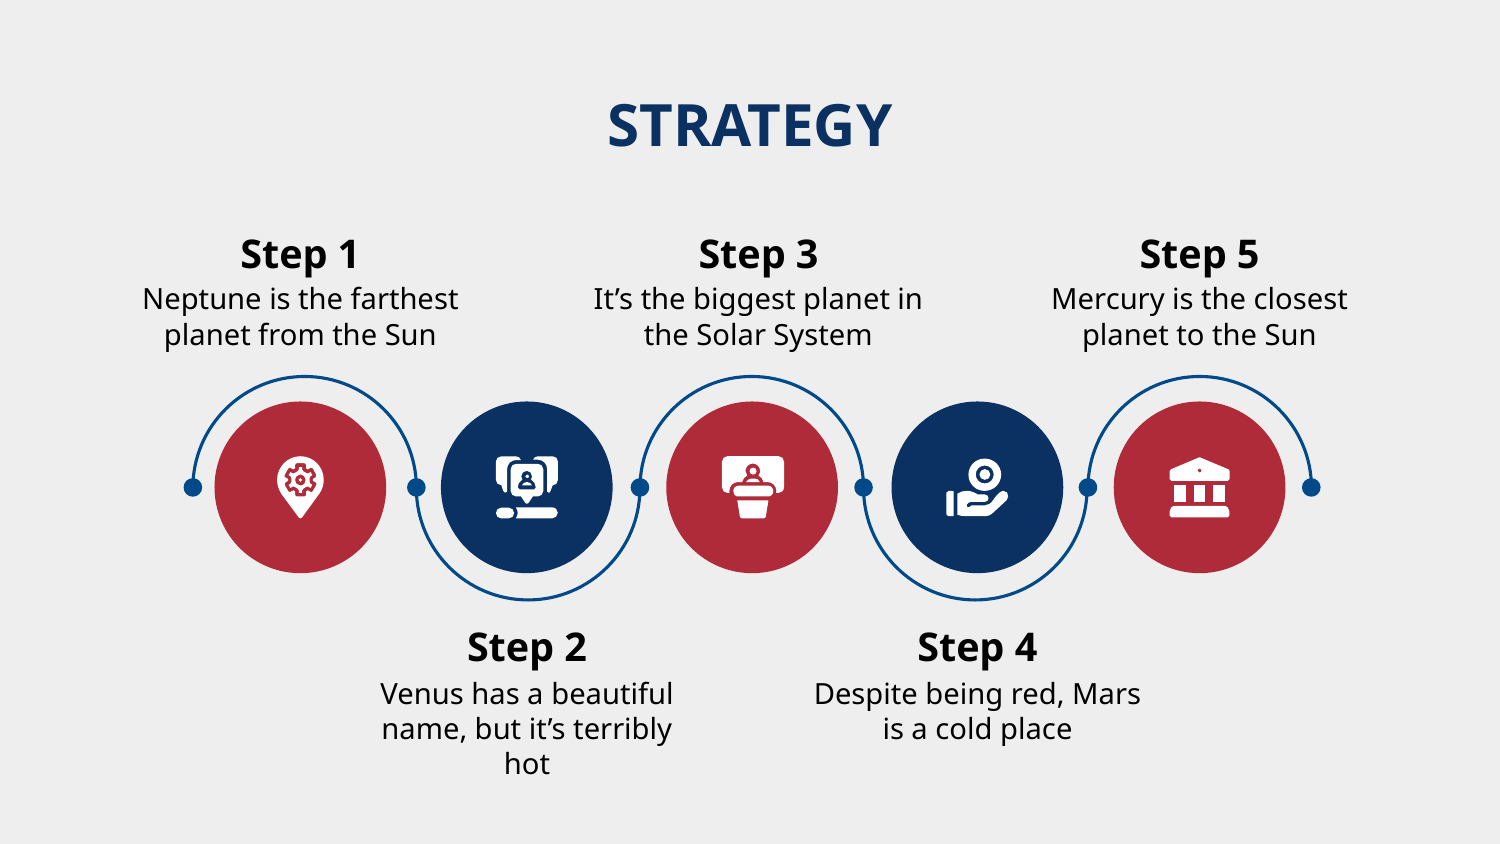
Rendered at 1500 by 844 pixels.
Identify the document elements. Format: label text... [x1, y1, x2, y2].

subtitle Mercury is the closest planet to the Sun [1015, 279, 1384, 370]
subtitle Step 1 [116, 213, 485, 279]
subtitle Step 3 [574, 213, 943, 279]
subtitle Step 5 [1015, 213, 1384, 279]
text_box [183, 376, 1321, 601]
title STRATEGY [118, 72, 1382, 167]
subtitle Step 2 [343, 609, 711, 673]
subtitle It’s the biggest planet in the Solar System [574, 279, 943, 370]
subtitle Step 4 [793, 609, 1162, 673]
subtitle Despite being red, Mars is a cold place [793, 673, 1162, 764]
subtitle Venus has a beautiful name, but it’s terribly hot [343, 673, 711, 764]
subtitle Neptune is the farthest planet from the Sun [116, 279, 485, 370]
